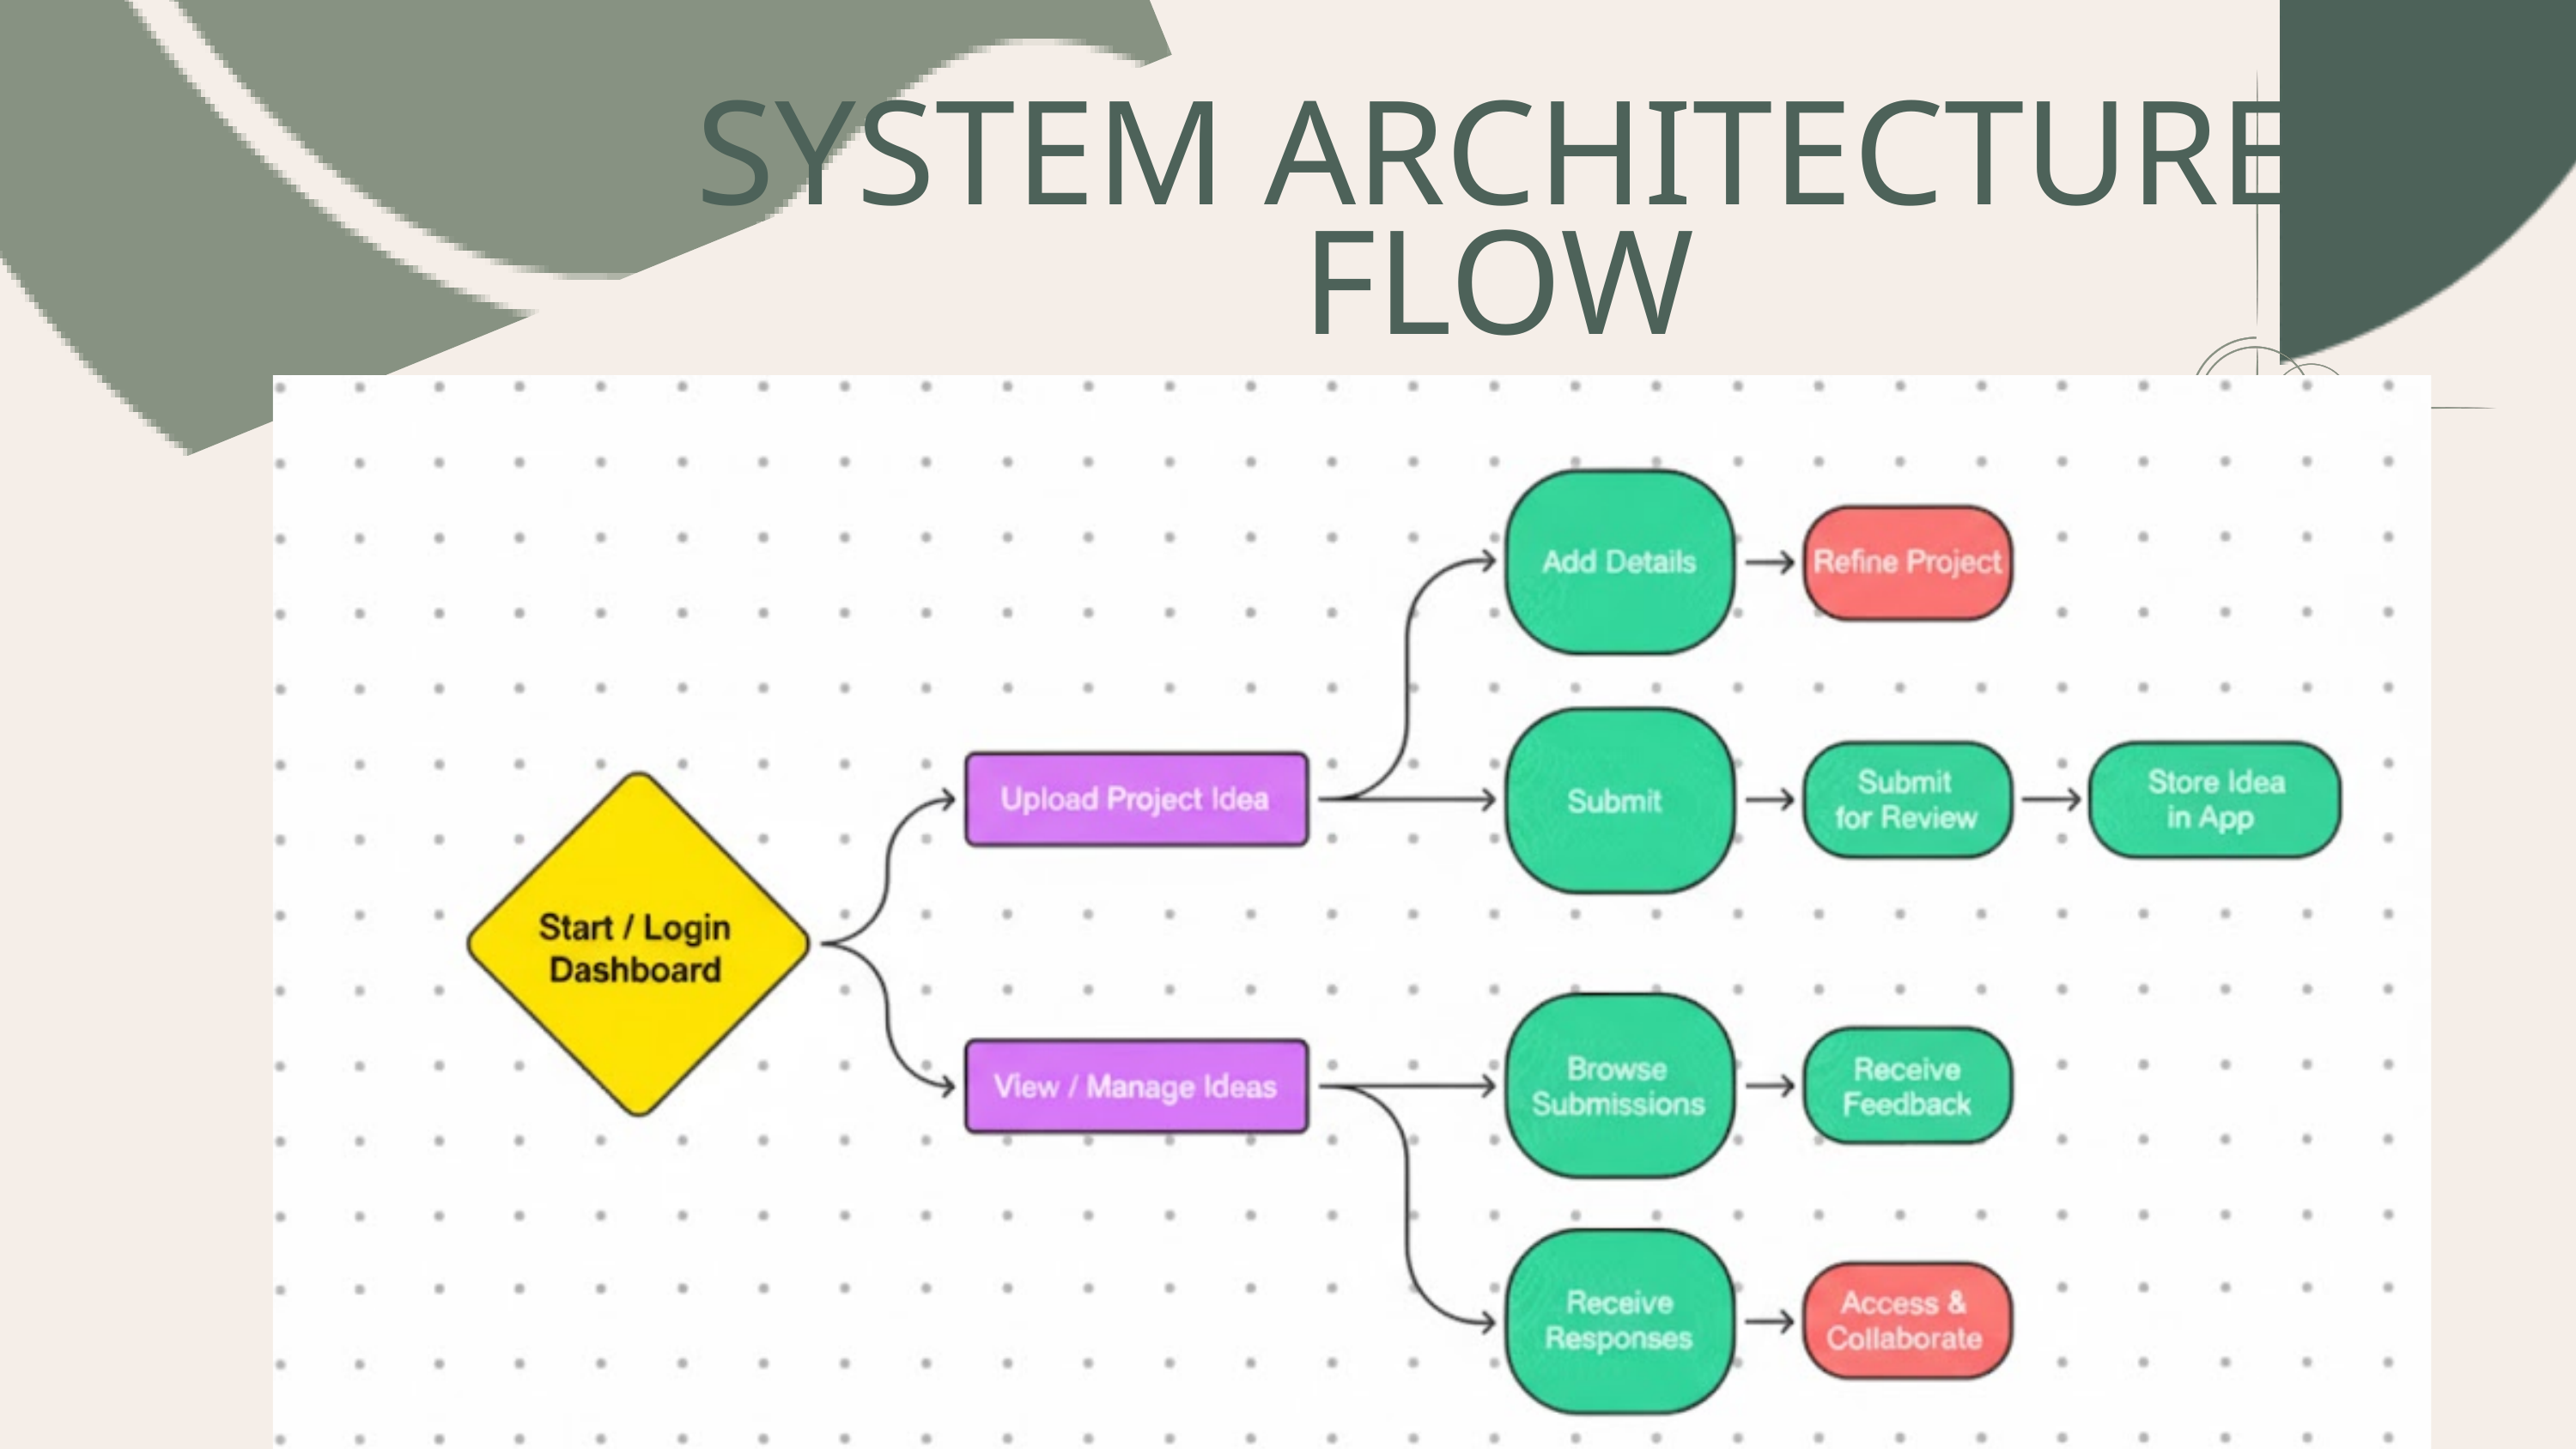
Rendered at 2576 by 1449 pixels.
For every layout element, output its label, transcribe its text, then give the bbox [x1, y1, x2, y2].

text_box [272, 375, 2432, 1449]
text_box [2280, 0, 2576, 365]
text_box SYSTEM ARCHITECTURE FLOW [672, 104, 2325, 364]
text_box [0, 0, 1172, 533]
text_box [2184, 69, 2497, 470]
